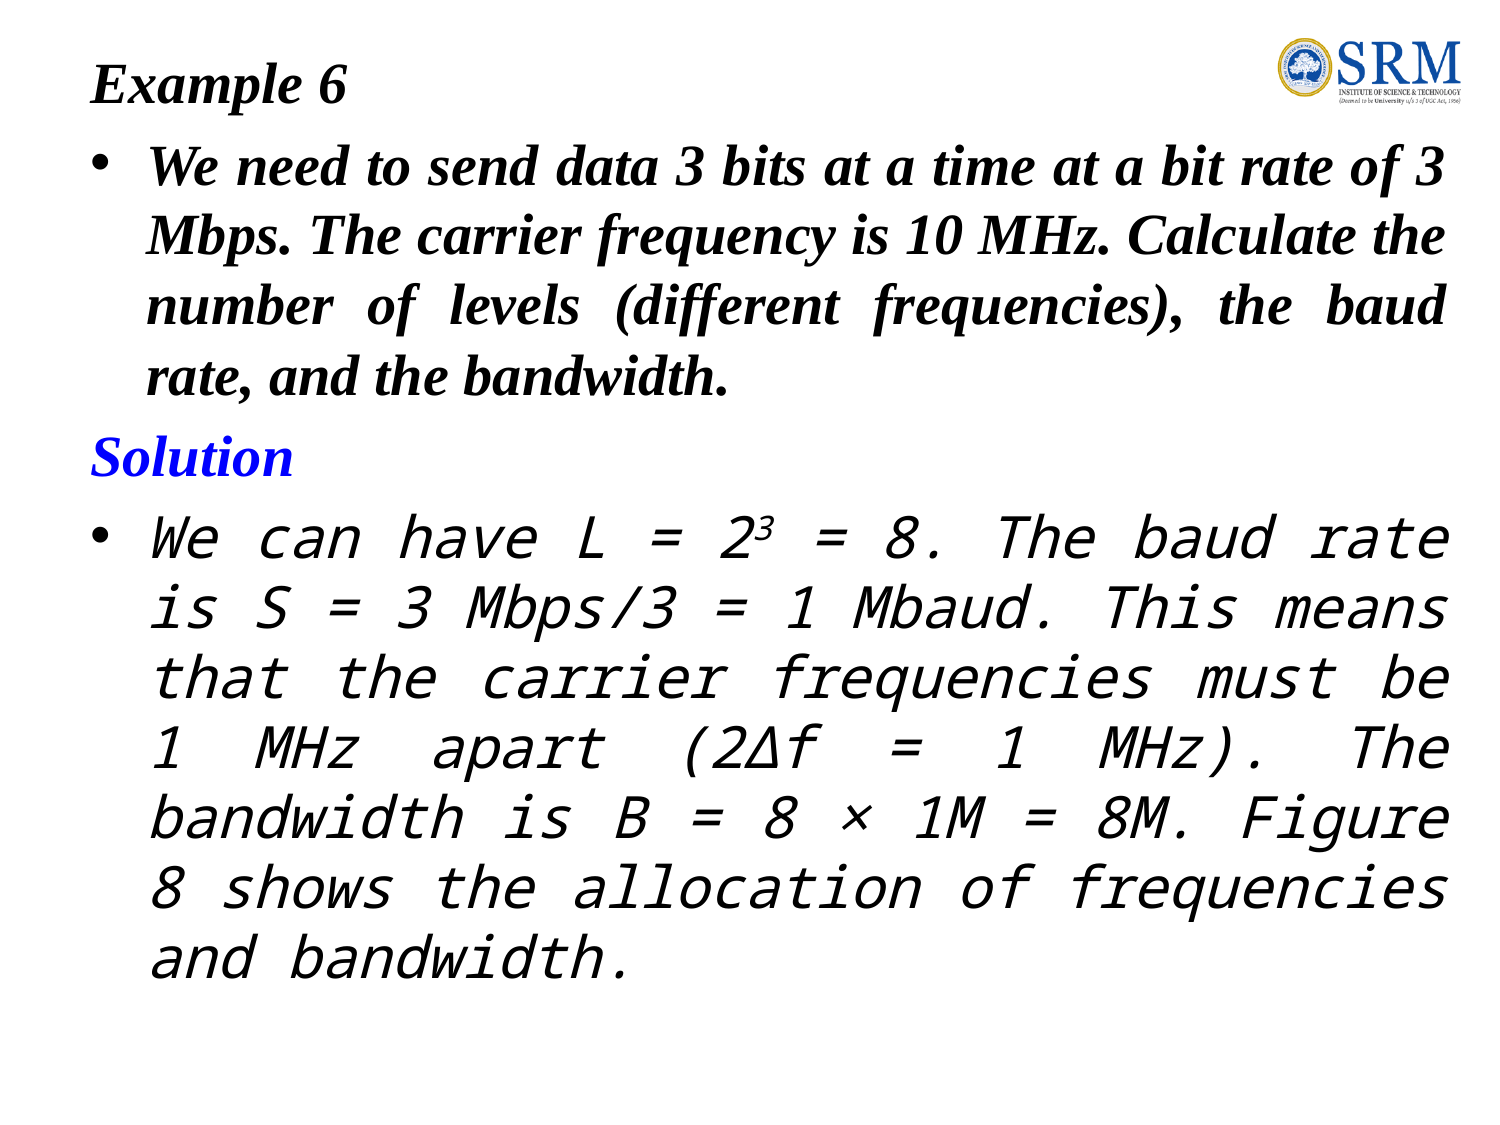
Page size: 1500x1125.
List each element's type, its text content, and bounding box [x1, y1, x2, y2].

picture [1275, 25, 1466, 113]
list Example 6 We need to send data 3 bits at a time at a bit rate of 3 Mbps. The carrier frequency is 10 MHz. Calculate the number of levels (different frequencies), the baud rate, and the bandwidth. Solution We can have L = 23 = 8. The baud rate is S = 3 Mbps/3 = 1 Mbaud. This means that the carrier frequencies must be 1 MHz apart (2Δf = 1 MHz). The bandwidth is B = 8 × 1M = 8M. Figure 8 shows the allocation of frequencies and bandwidth. [74, 37, 1463, 1125]
